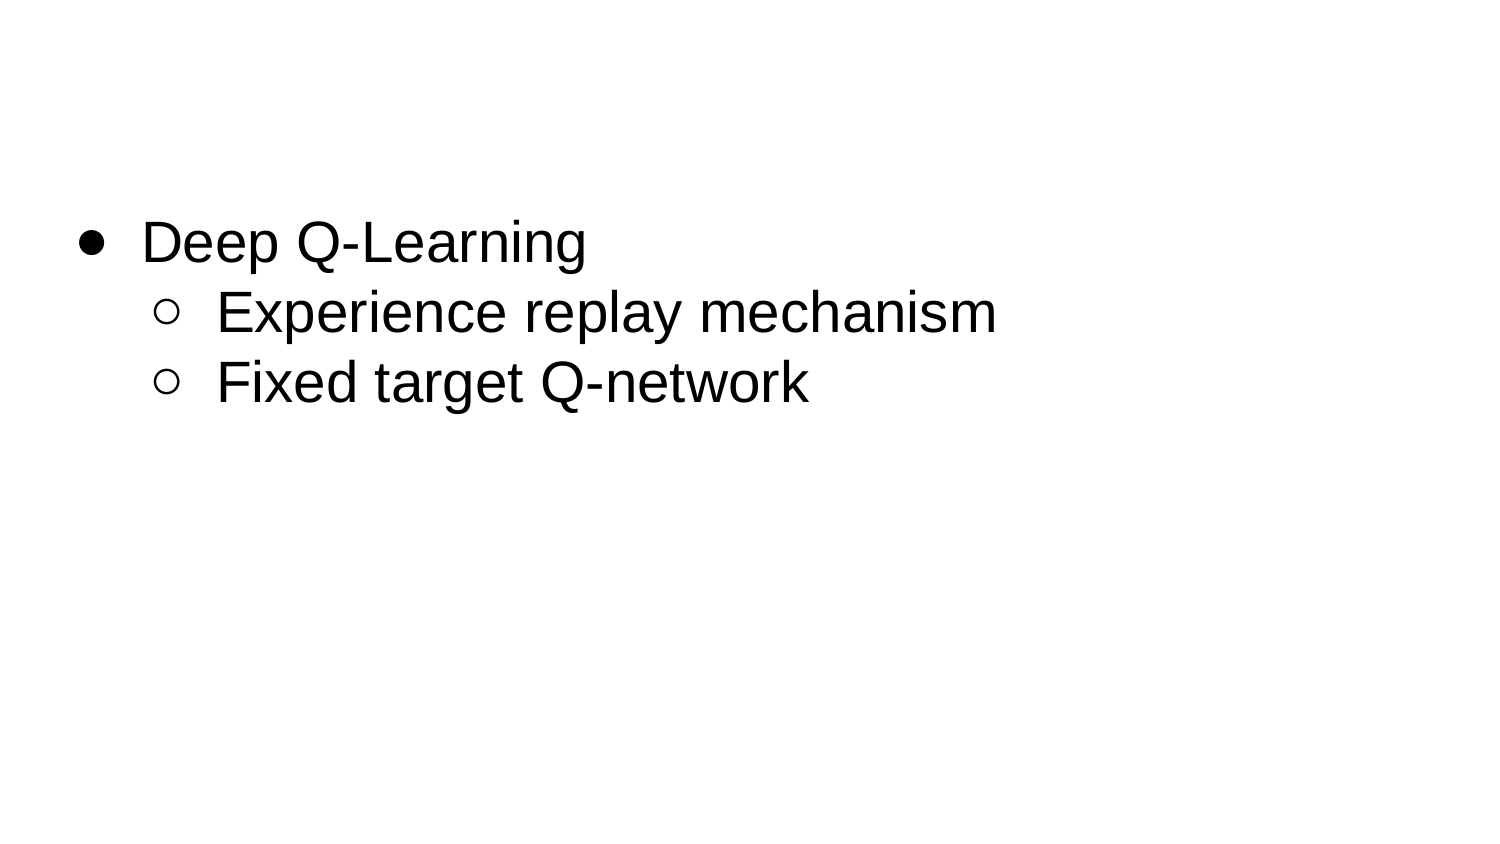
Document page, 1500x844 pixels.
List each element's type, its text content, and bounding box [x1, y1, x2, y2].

list Deep Q-Learning Experience replay mechanism Fixed target Q-network [51, 189, 1449, 750]
